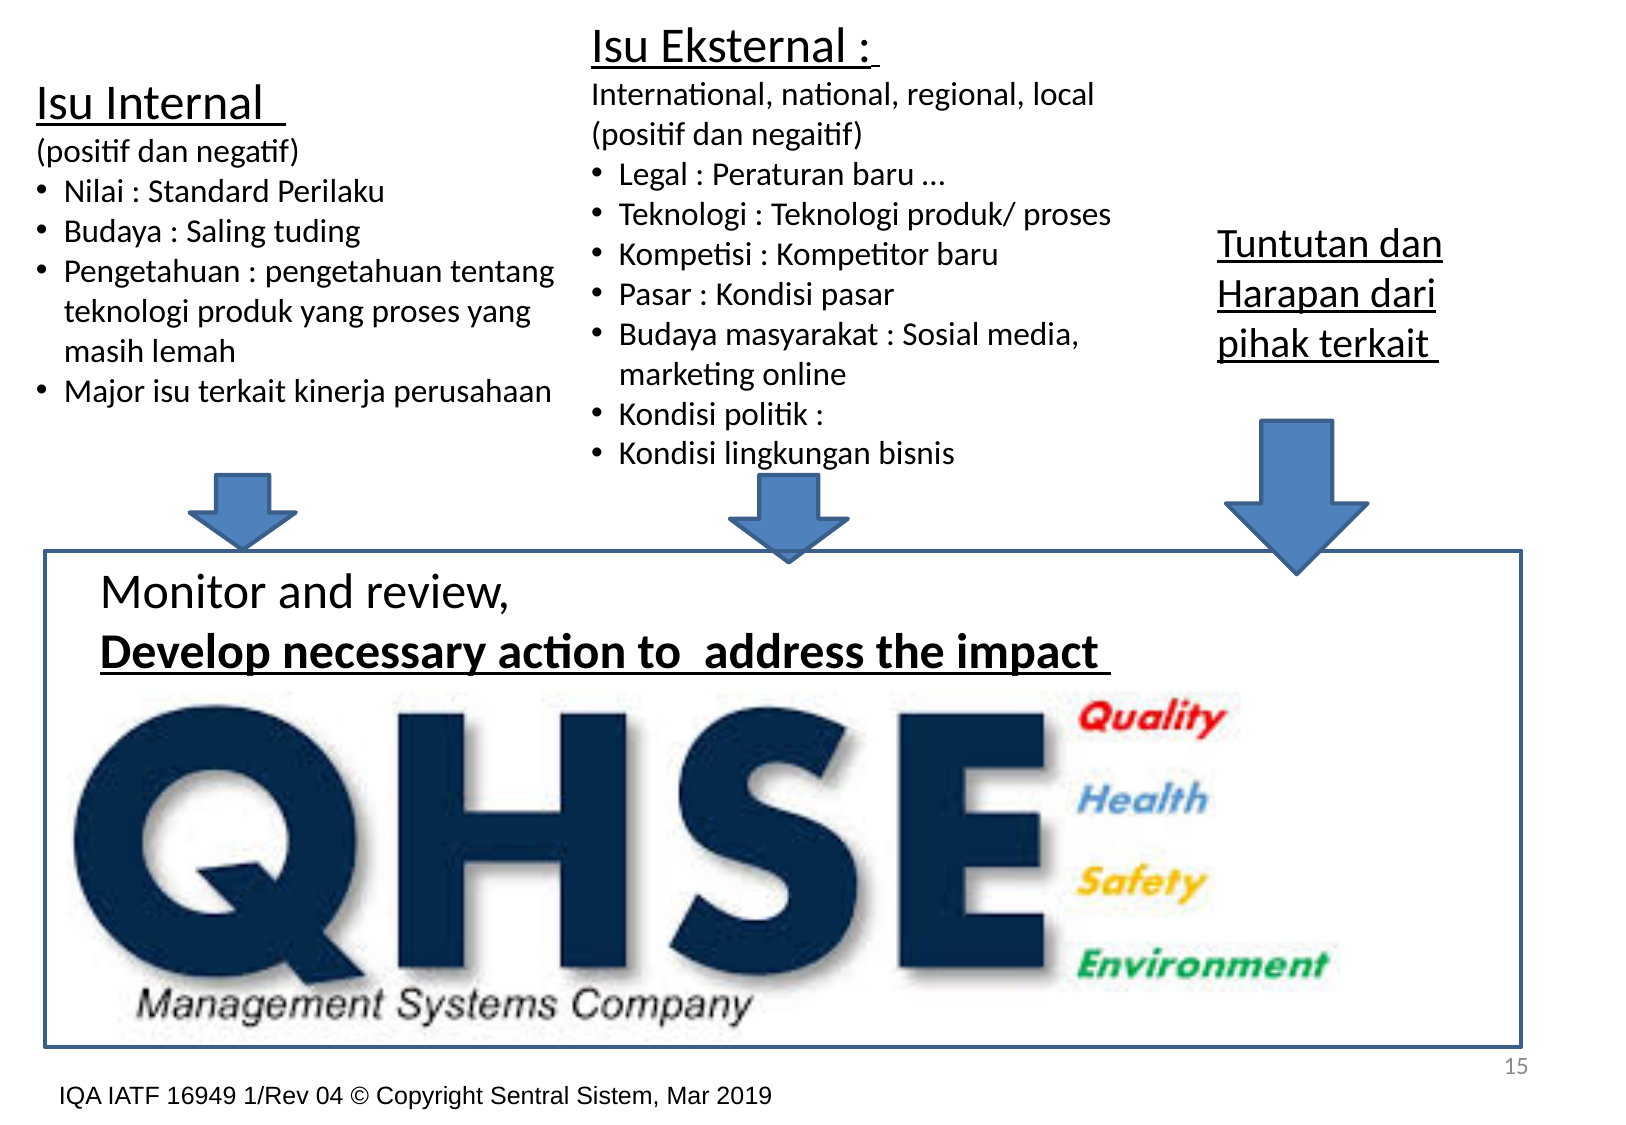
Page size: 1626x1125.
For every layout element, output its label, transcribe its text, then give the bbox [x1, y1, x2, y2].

text_box [43, 549, 1523, 1049]
text_box Isu Eksternal : International, national, regional, local (positif dan negaitif) Legal : Peraturan baru … Teknologi : Teknologi produk/ proses Kompetisi : Kompetitor baru Pasar : Kondisi pasar Budaya masyarakat : Sosial media, marketing online Kondisi politik : Kondisi lingkungan bisnis [576, 5, 1215, 479]
footer IQA IATF 16949 1/Rev 04 © Copyright Sentral Sistem, Mar 2019 [44, 1072, 943, 1125]
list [44, 668, 1345, 1046]
text_box Tuntutan dan Harapan dari pihak terkait [1202, 208, 1522, 374]
text_box Isu Internal (positif dan negatif) Nilai : Standard Perilaku Budaya : Saling tuding Pengetahuan : pengetahuan tentang teknologi produk yang proses yang masih lemah Major isu terkait kinerja perusahaan [21, 62, 576, 417]
text_box [1223, 418, 1370, 577]
text_box [187, 472, 298, 549]
text_box [727, 472, 850, 549]
slide_number 15 [1164, 1042, 1544, 1103]
